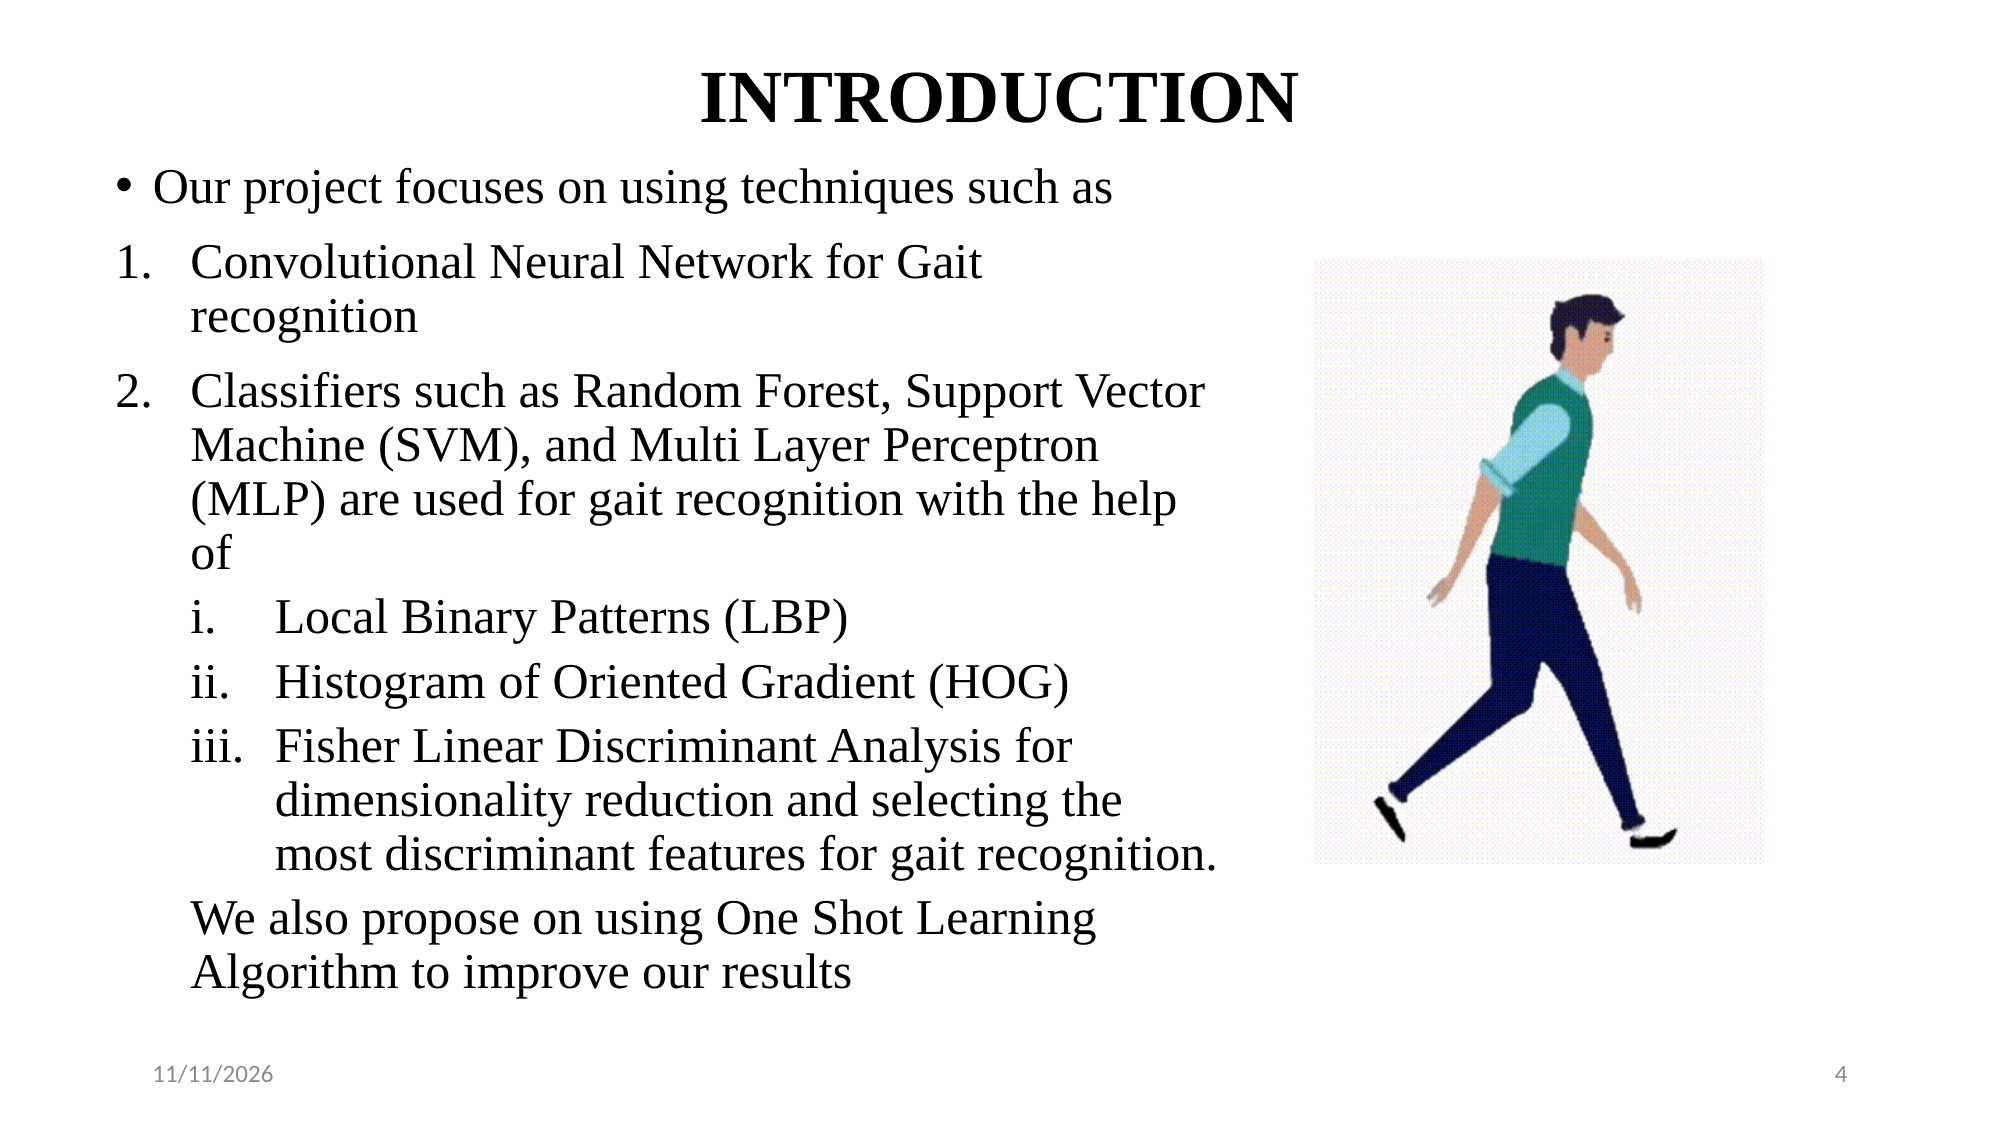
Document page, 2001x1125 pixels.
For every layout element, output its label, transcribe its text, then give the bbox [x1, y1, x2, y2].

slide_number 4 [1412, 1042, 1863, 1103]
title INTRODUCTION [0, 0, 2000, 198]
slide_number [137, 1042, 588, 1103]
picture [1314, 258, 1765, 864]
list Our project focuses on using techniques such as Convolutional Neural Network for Gait recognition Classifiers such as Random Forest, Support Vector Machine (SVM), and Multi Layer Perceptron (MLP) are used for gait recognition with the help of Local Binary Patterns (LBP) Histogram of Oriented Gradient (HOG) Fisher Linear Discriminant Analysis for dimensionality reduction and selecting the most discriminant features for gait recognition. We also propose on using One Shot Learning Algorithm to improve our results [100, 153, 1236, 969]
